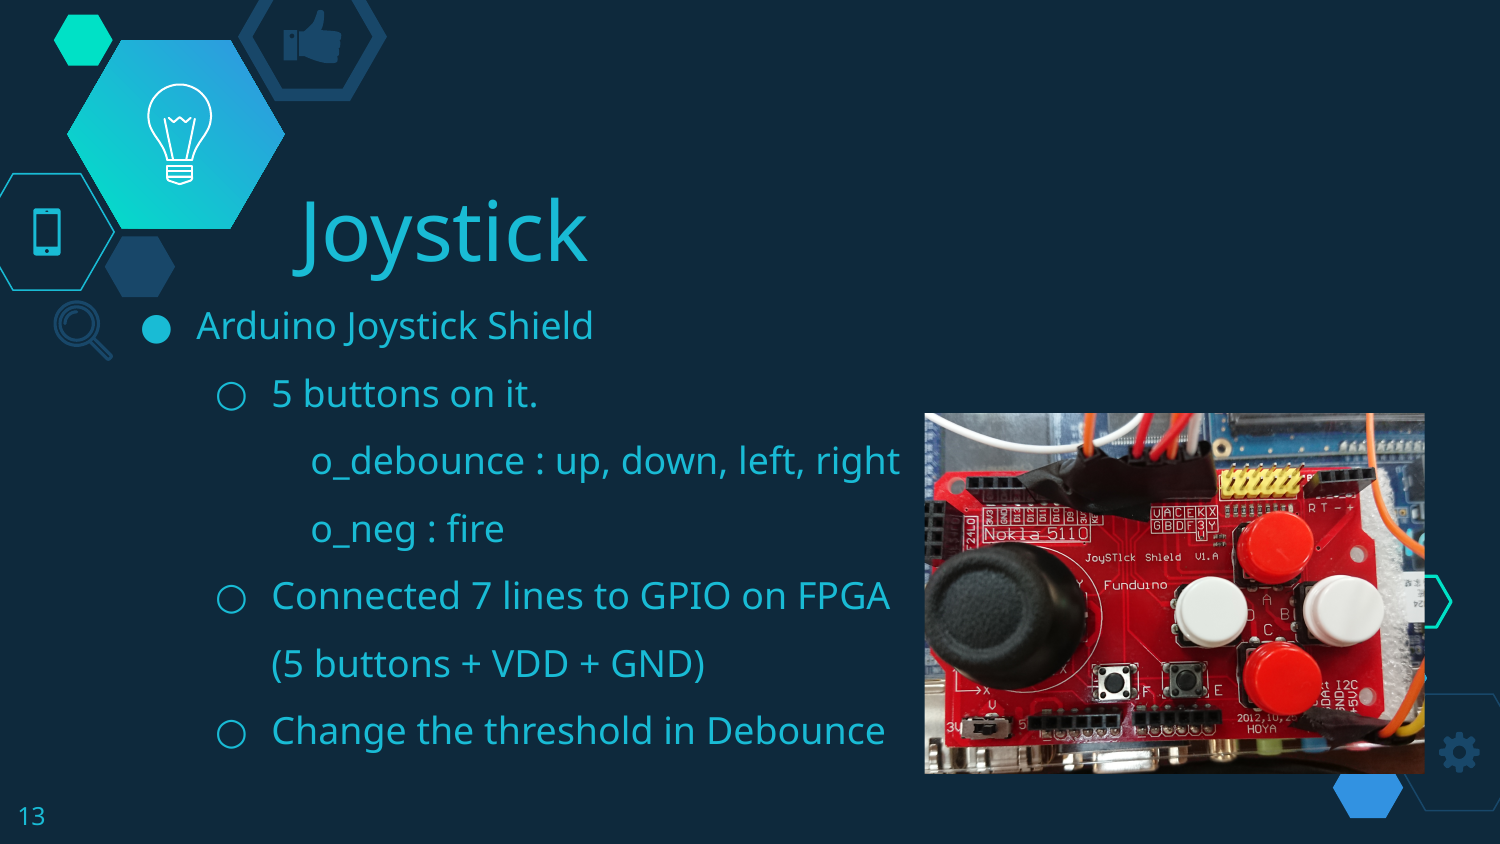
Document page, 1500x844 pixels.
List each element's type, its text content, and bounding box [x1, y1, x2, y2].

slide_number 13 [2, 785, 93, 844]
text_box Arduino Joystick Shield 5 buttons on it. o_debounce : up, down, left, right o_neg : fire Connected 7 lines to GPIO on FPGA (5 buttons + VDD + GND) Change the threshold in Debounce [106, 264, 1200, 726]
title Joystick [284, 187, 1096, 264]
picture [924, 412, 1425, 774]
